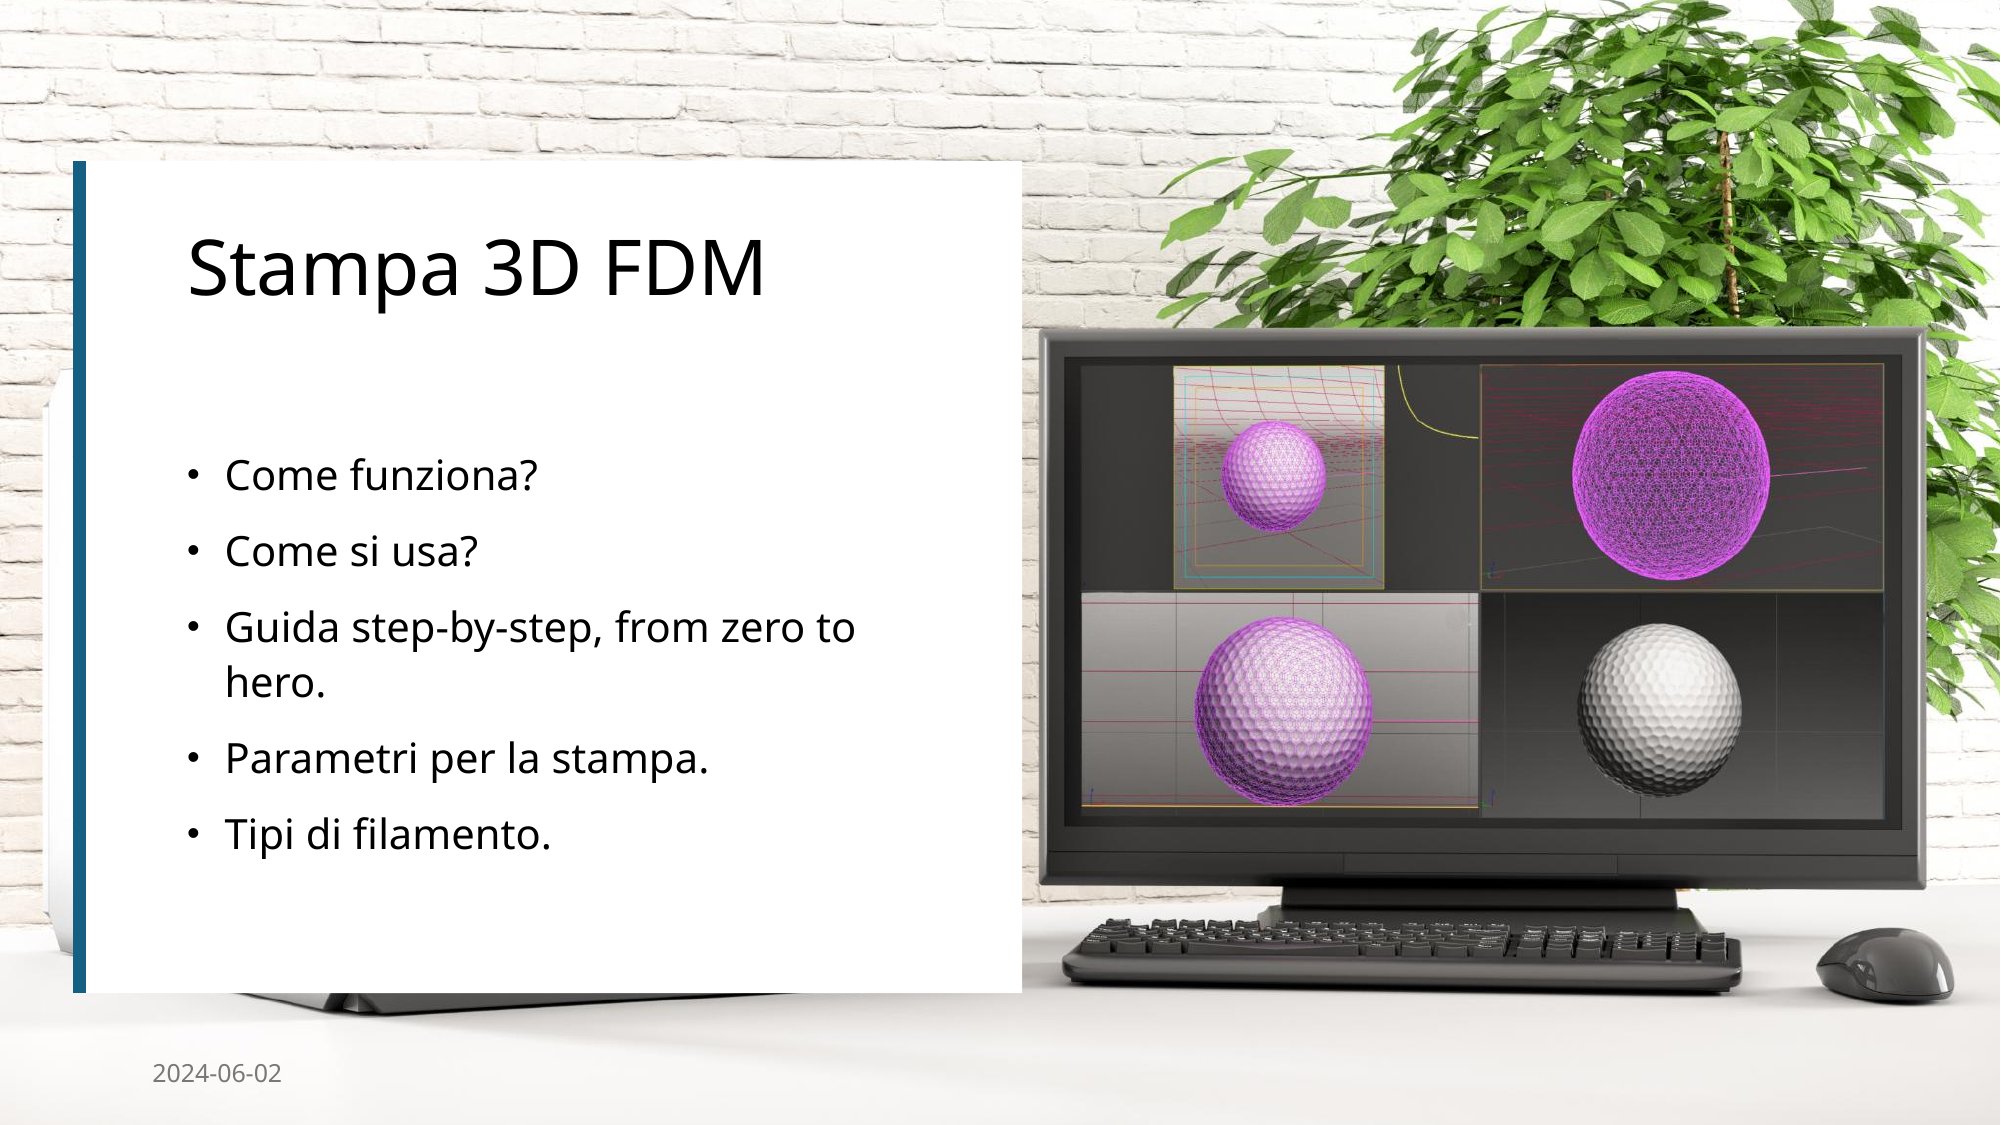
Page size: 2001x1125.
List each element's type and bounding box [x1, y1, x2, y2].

list [0, 0, 2000, 1125]
